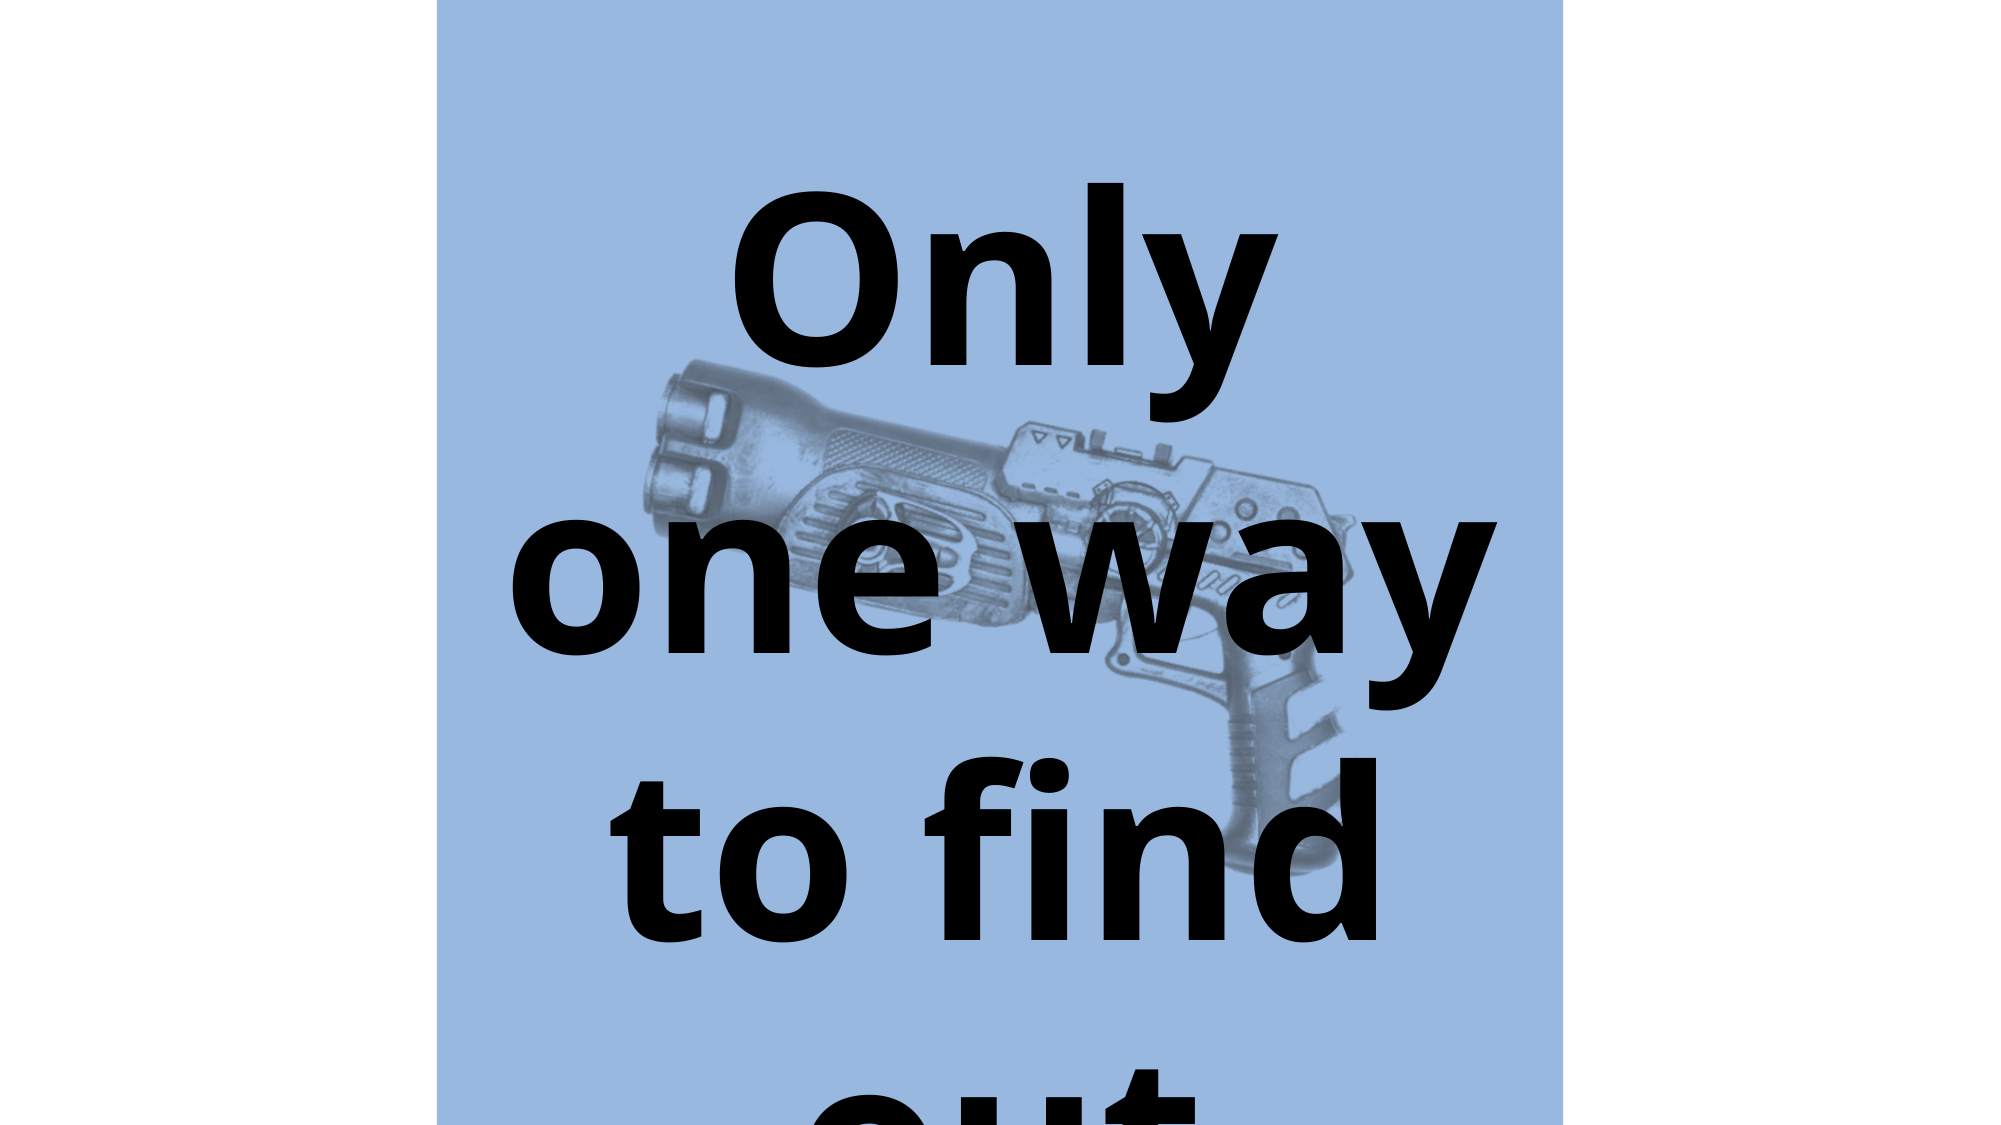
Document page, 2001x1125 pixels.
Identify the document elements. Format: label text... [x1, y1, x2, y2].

text_box [436, 0, 1564, 1125]
text_box Only one way to find out [464, 118, 1536, 1125]
